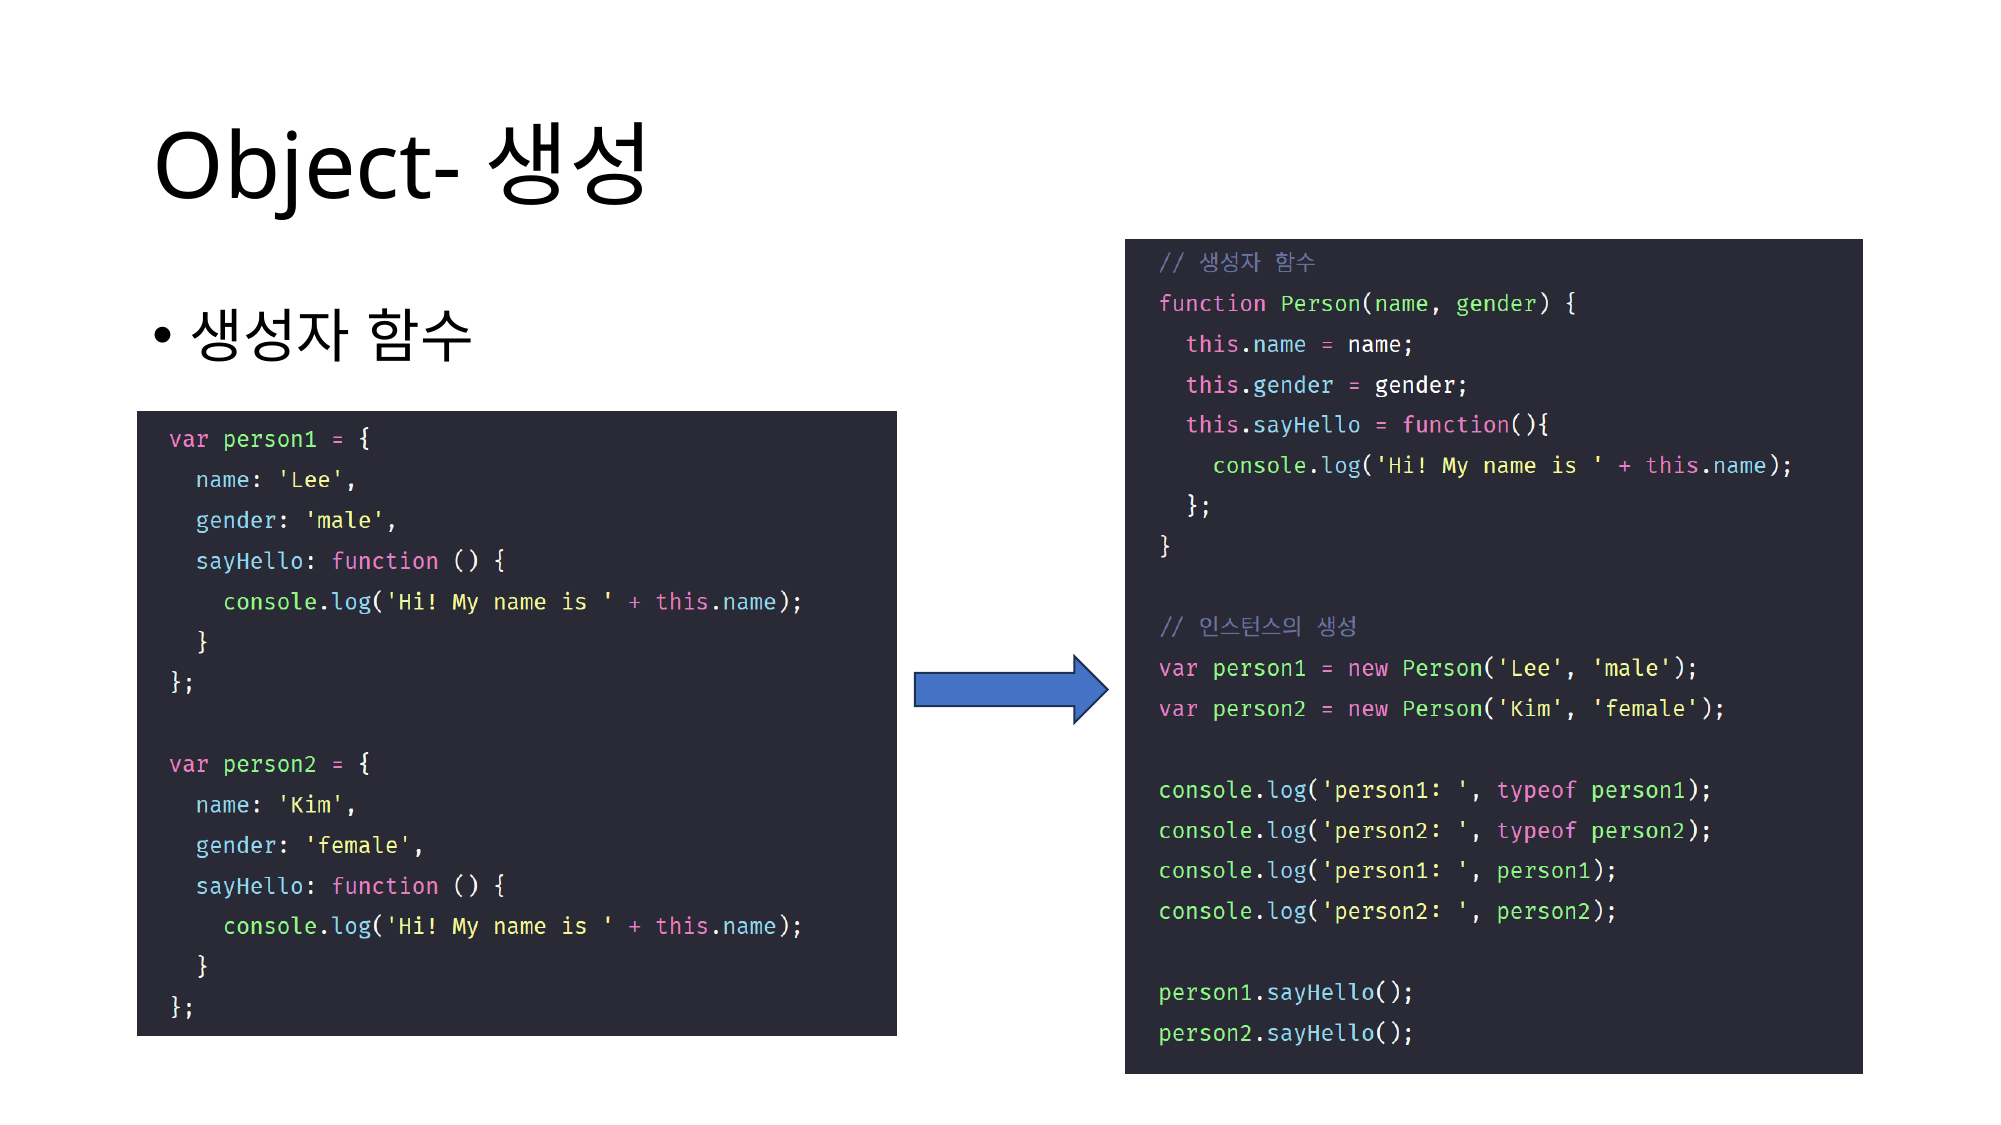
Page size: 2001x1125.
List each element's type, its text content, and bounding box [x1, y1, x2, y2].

picture [1125, 239, 1863, 1074]
list 생성자 함수 [137, 299, 1125, 1014]
title Object-생성 [137, 59, 1863, 278]
picture [137, 411, 897, 1036]
text_box [913, 653, 1110, 726]
